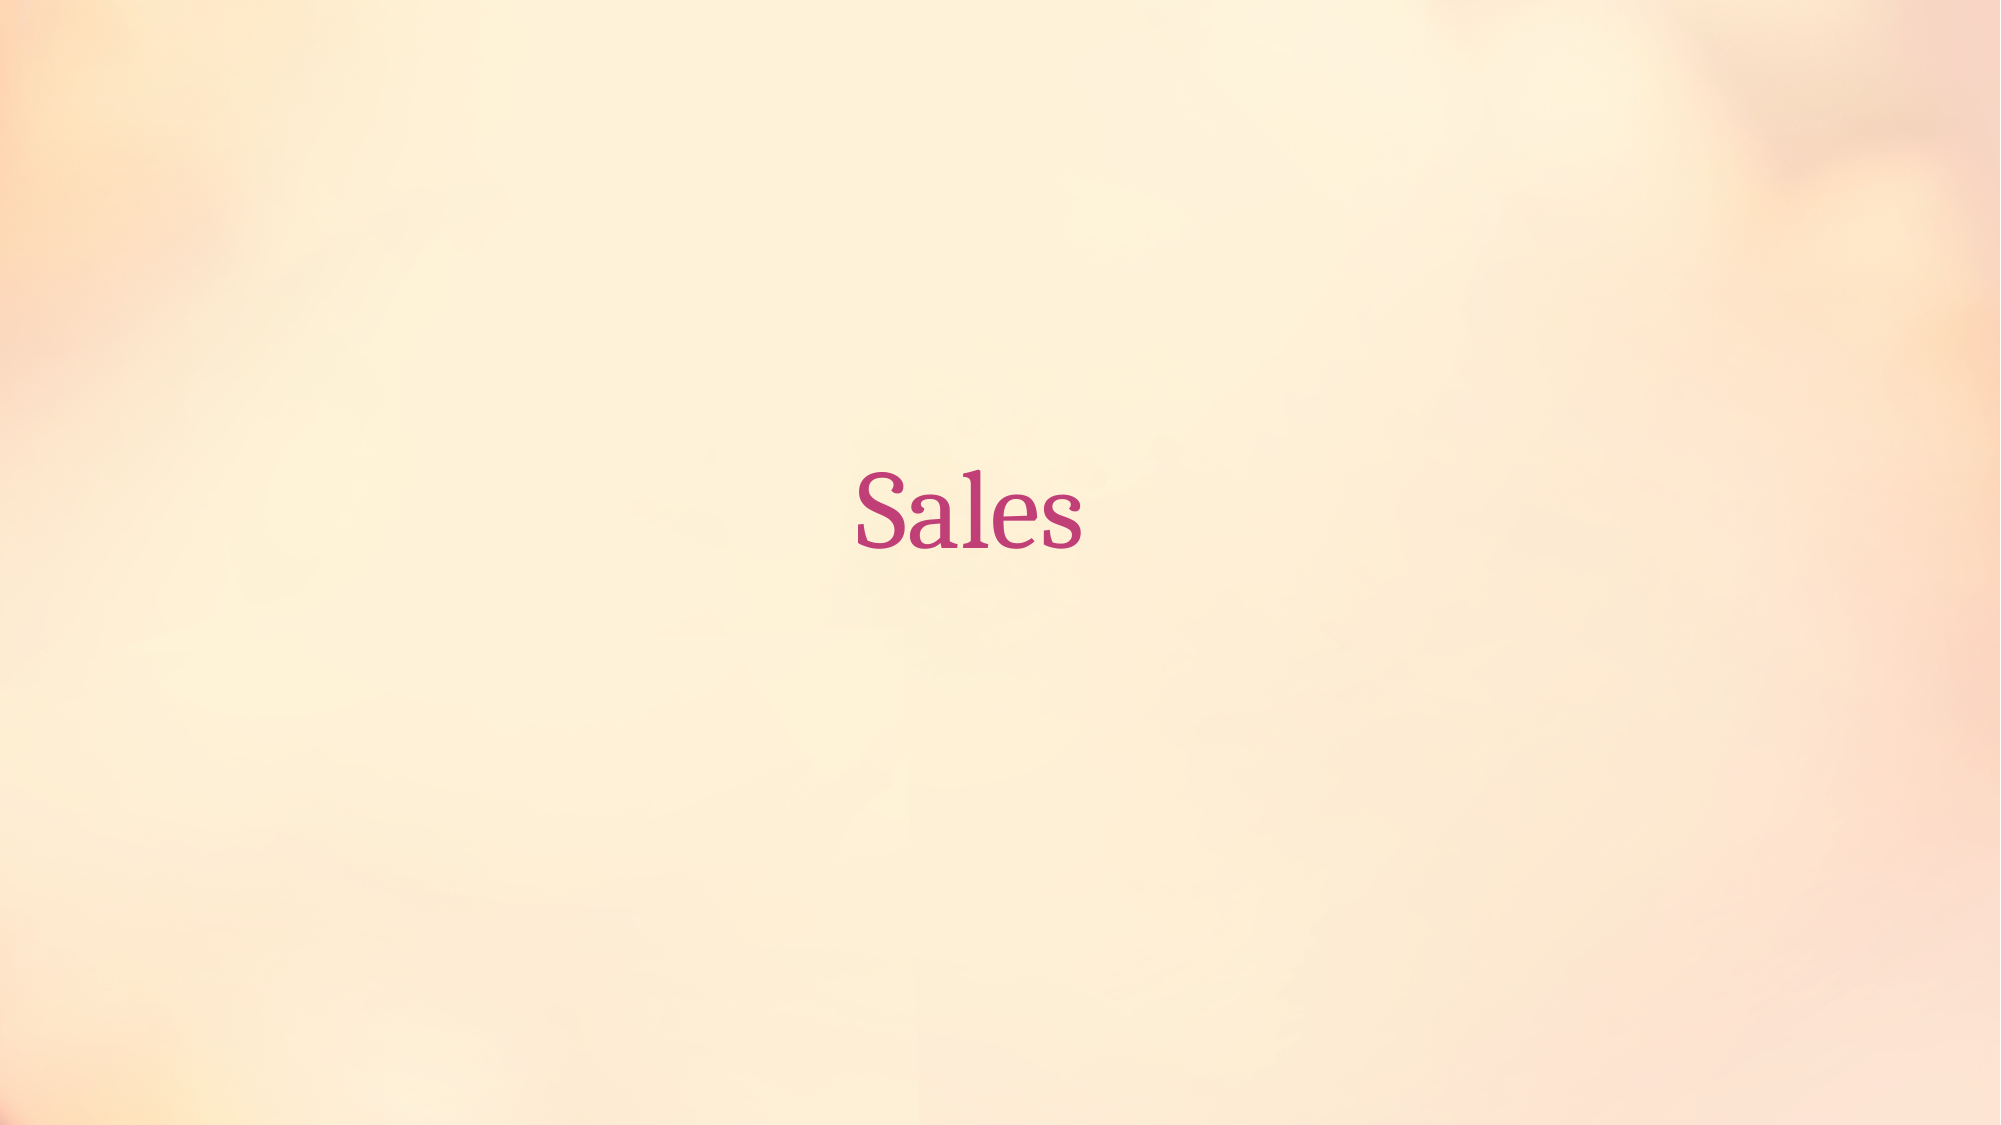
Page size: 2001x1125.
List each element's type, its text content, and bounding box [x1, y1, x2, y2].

picture [0, 0, 2001, 1125]
text_box Sales [841, 428, 1100, 579]
